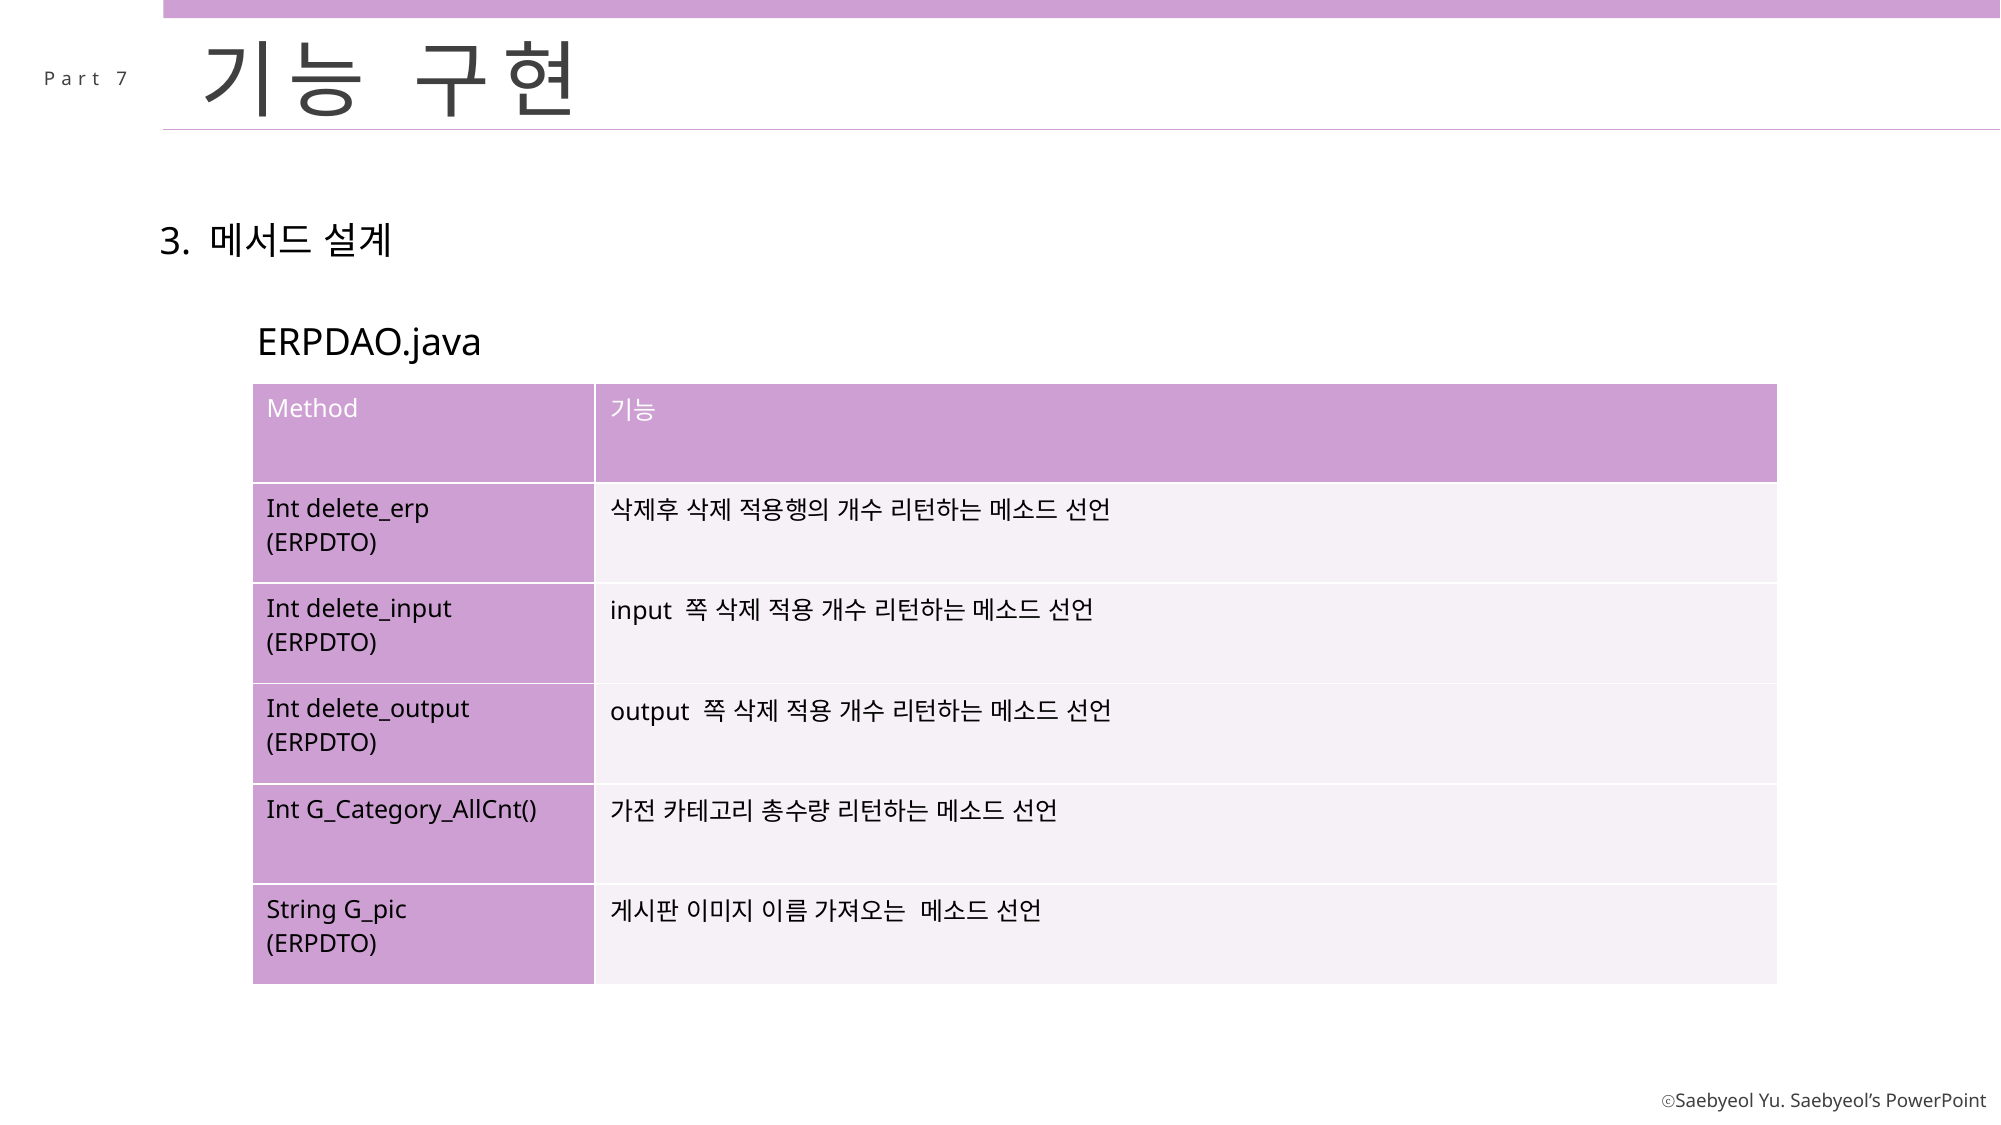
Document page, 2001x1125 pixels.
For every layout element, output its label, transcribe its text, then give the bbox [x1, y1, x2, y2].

table_cell String G_pic (ERPDTO) [253, 885, 594, 984]
table_cell Int G_Category_AllCnt() [253, 785, 594, 883]
table_header Method [253, 384, 594, 482]
table_cell output 쪽 삭제 적용 개수 리턴하는 메소드 선언 [596, 684, 1777, 783]
table_cell 삭제후 삭제 적용행의 개수 리턴하는 메소드 선언 [596, 484, 1777, 582]
table_header 기능 [596, 384, 1777, 482]
text_box 3. 메서드 설계 [144, 209, 603, 270]
table_cell Int delete_erp (ERPDTO) [253, 484, 594, 582]
table_cell Int delete_output (ERPDTO) [253, 684, 594, 783]
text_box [26, 0, 2000, 136]
table_cell 가전 카테고리 총수량 리턴하는 메소드 선언 [596, 785, 1777, 883]
text_box ERPDAO.java [242, 310, 701, 371]
table_cell Int delete_input (ERPDTO) [253, 584, 594, 683]
table_cell input 쪽 삭제 적용 개수 리턴하는 메소드 선언 [596, 584, 1777, 683]
table_cell 게시판 이미지 이름 가져오는 메소드 선언 [596, 885, 1777, 984]
